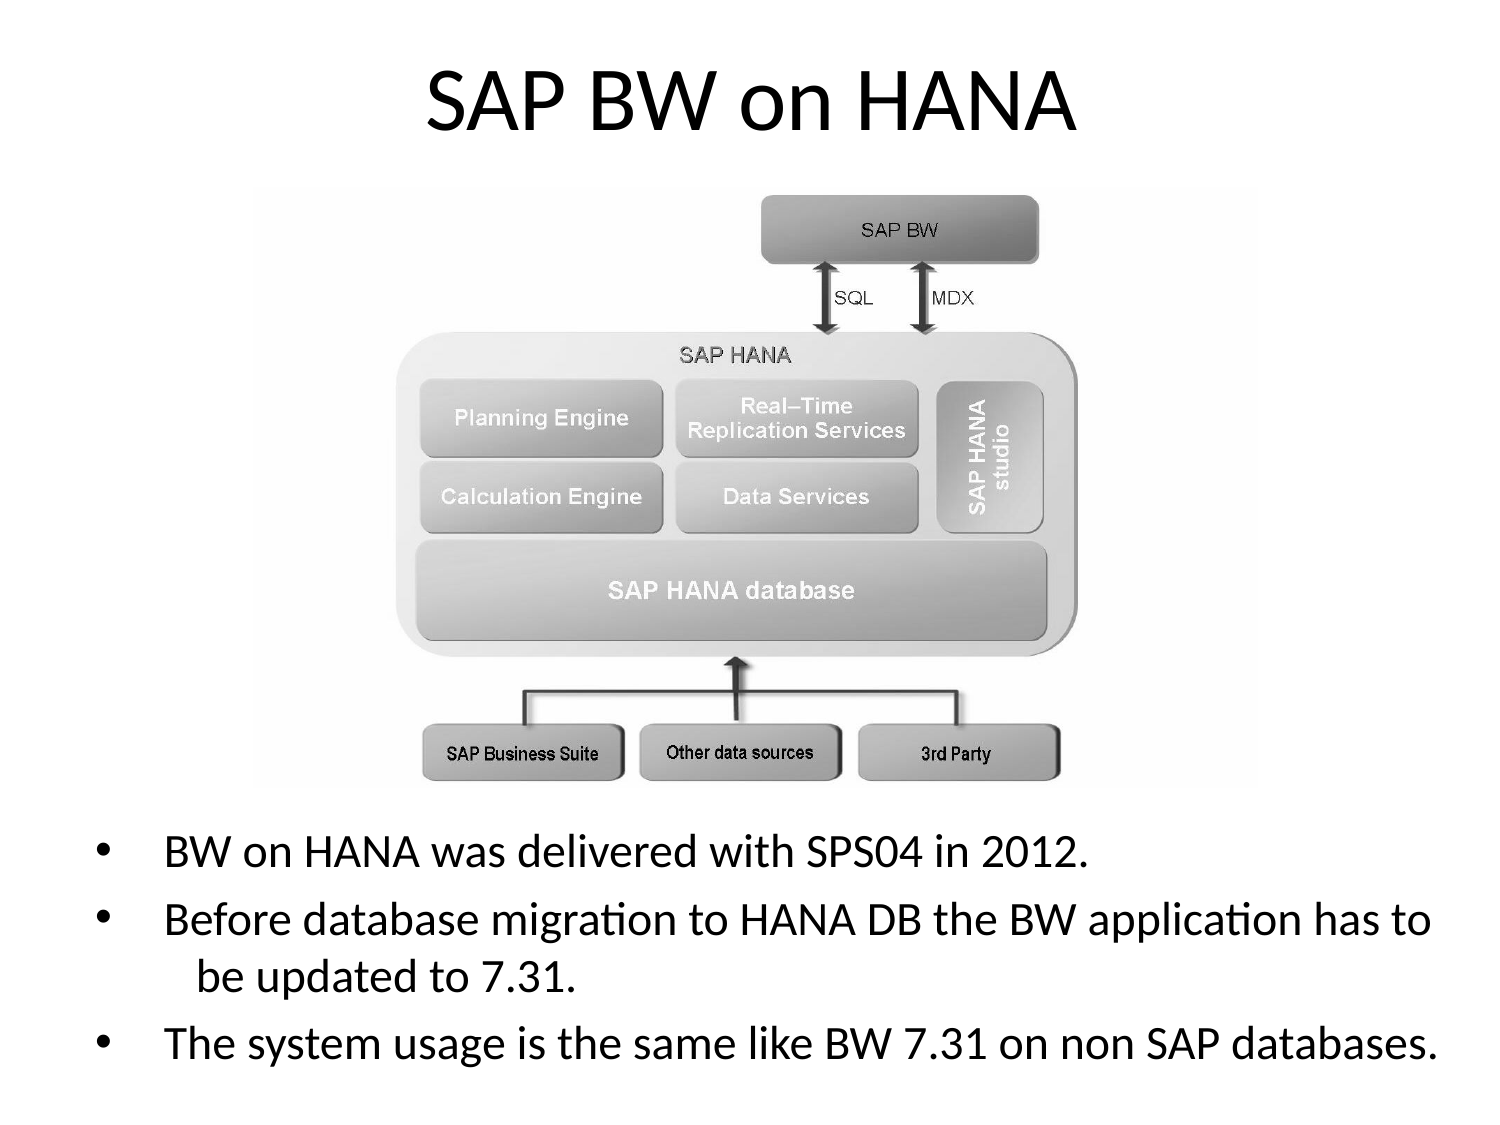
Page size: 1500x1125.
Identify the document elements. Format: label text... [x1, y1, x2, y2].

title SAP BW on HANA [77, 0, 1428, 188]
list BW on HANA was delivered with SPS04 in 2012. Before database migration to HANA DB the BW application has to be updated to 7.31. The system usage is the same like BW 7.31 on non SAP databases. [80, 812, 1463, 1088]
picture [252, 187, 1258, 789]
